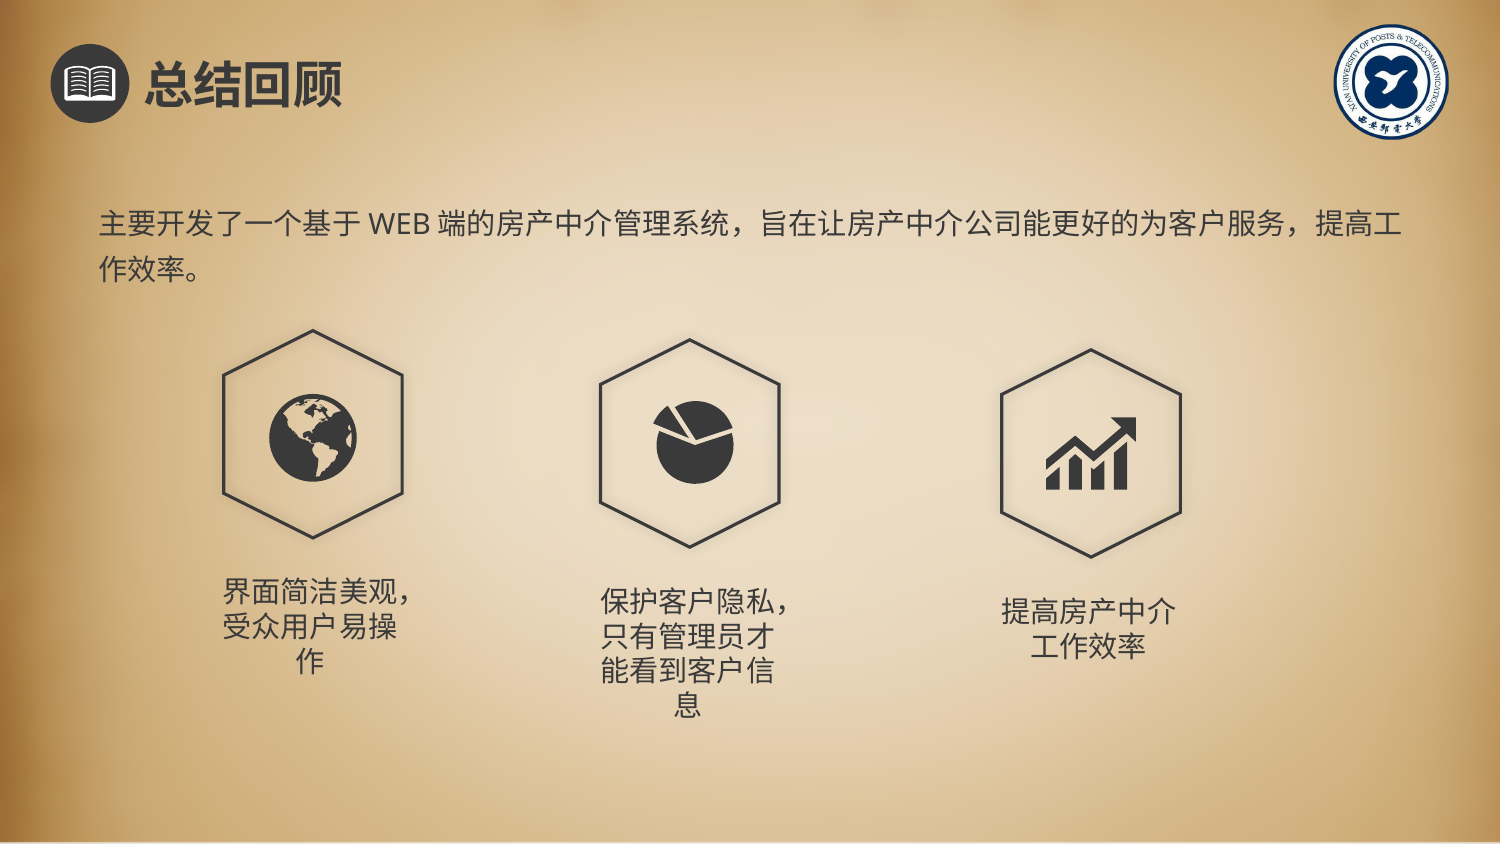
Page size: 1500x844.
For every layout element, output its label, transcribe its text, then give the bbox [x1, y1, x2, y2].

picture [0, 0, 1500, 844]
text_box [573, 339, 802, 732]
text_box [51, 45, 129, 122]
text_box 总结回顾 [129, 46, 482, 121]
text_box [974, 349, 1203, 672]
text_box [196, 330, 424, 688]
text_box 主要开发了一个基于WEB端的房产中介管理系统，旨在让房产中介公司能更好的为客户服务，提高工作效率。 [83, 187, 1440, 294]
